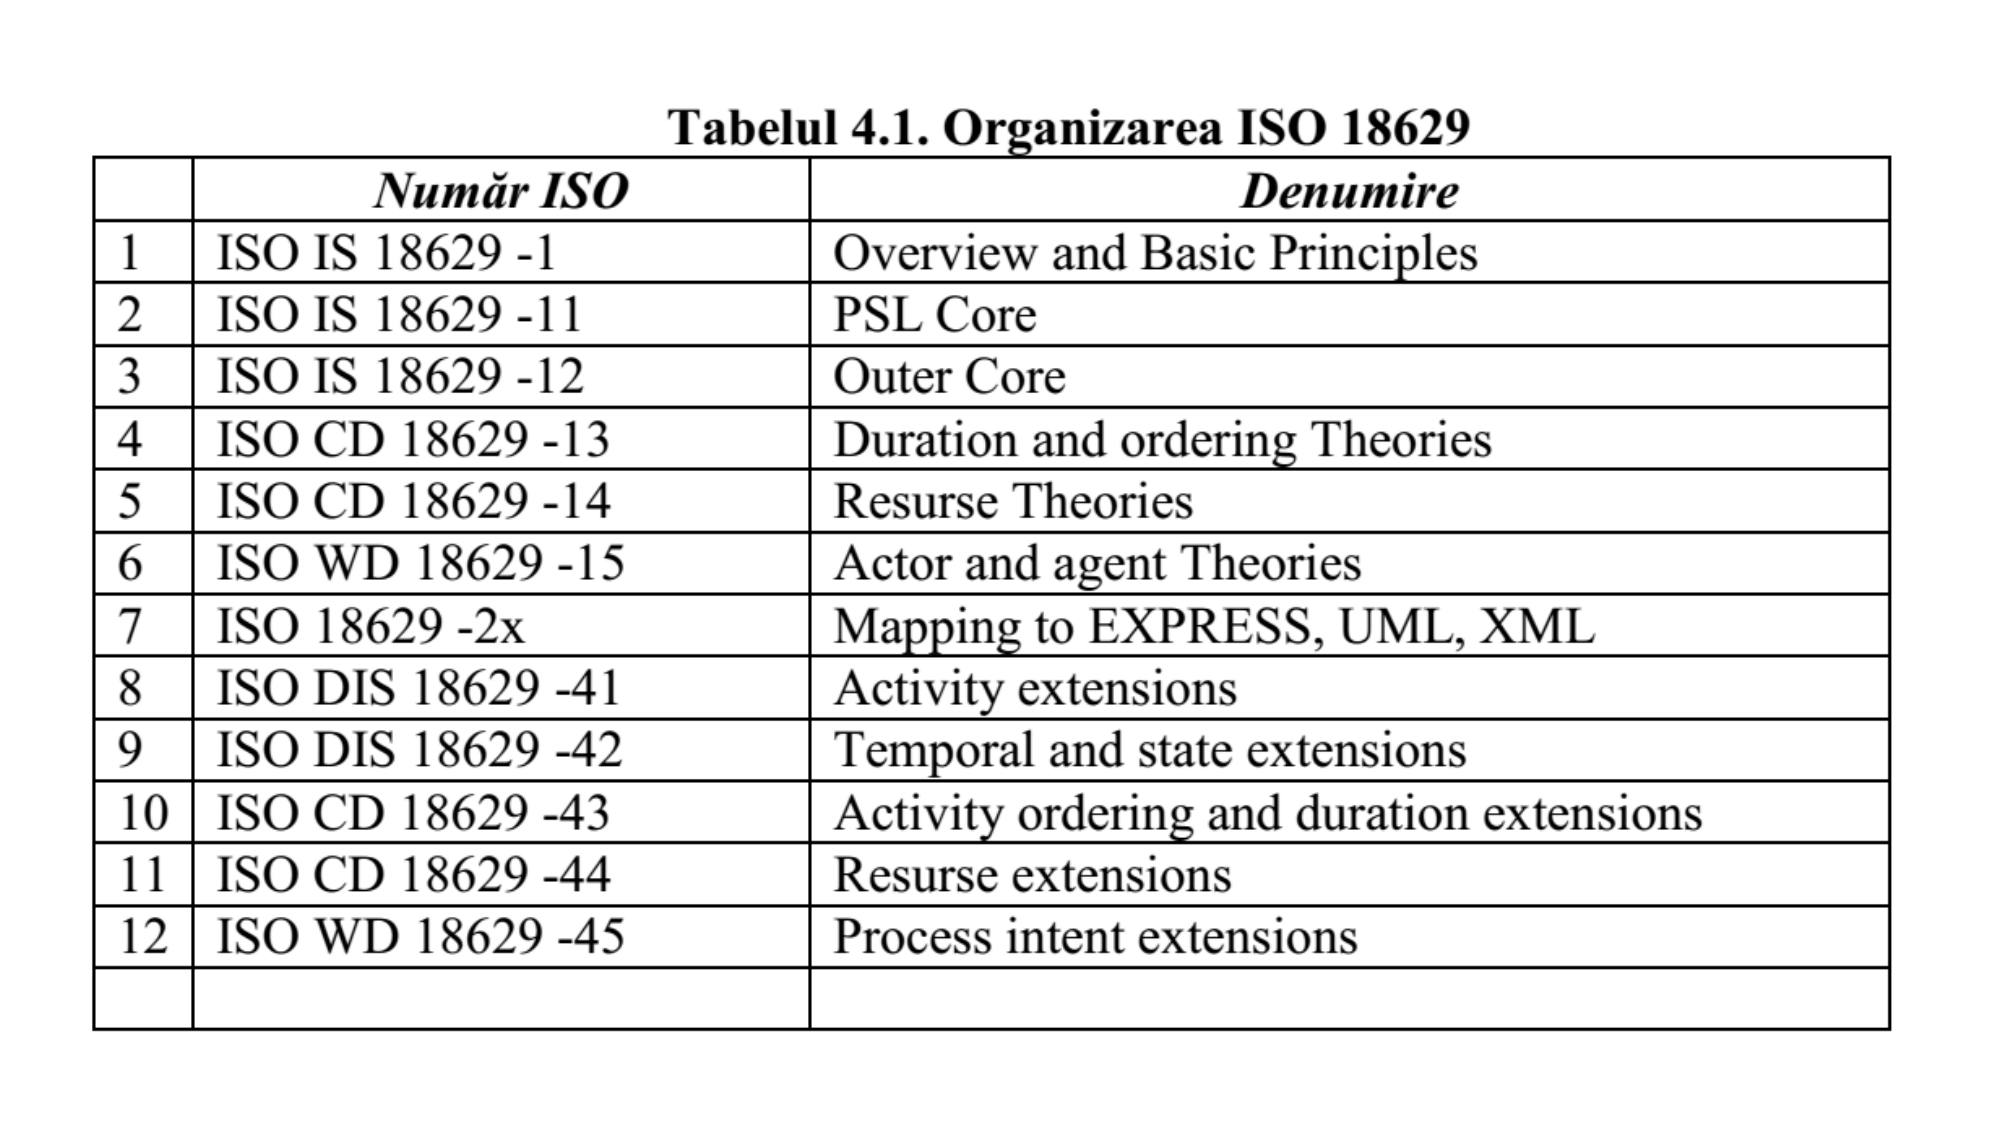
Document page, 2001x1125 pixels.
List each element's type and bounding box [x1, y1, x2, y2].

list [52, 104, 1903, 1041]
